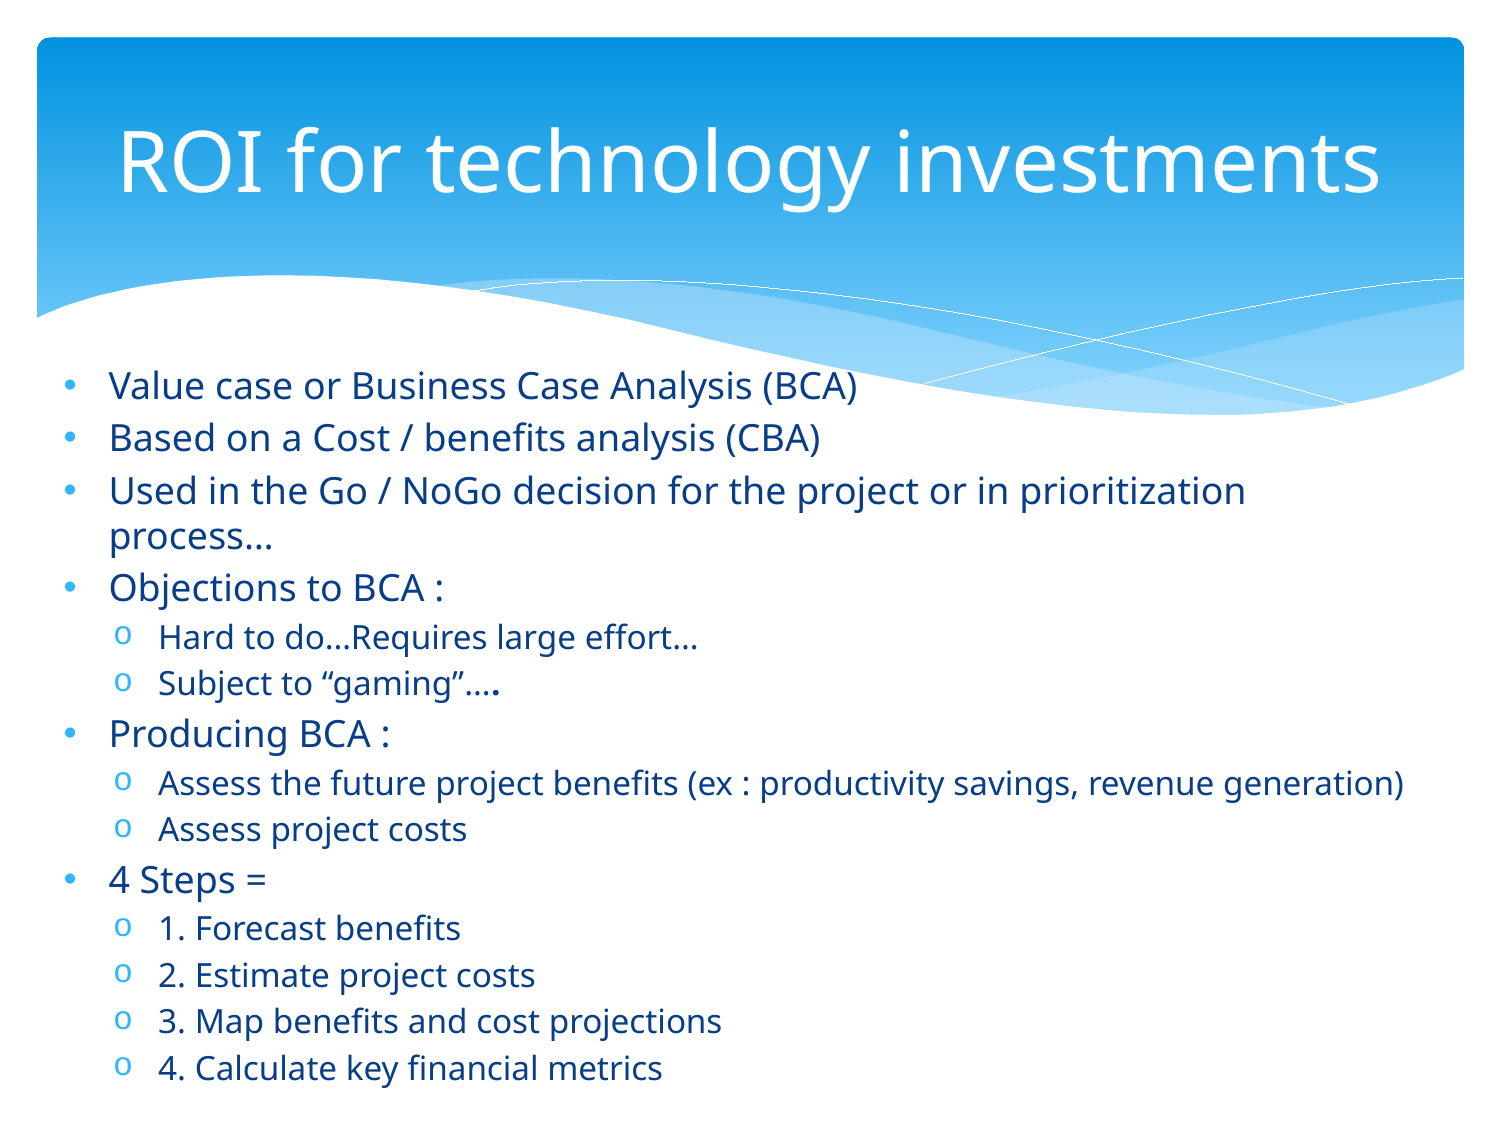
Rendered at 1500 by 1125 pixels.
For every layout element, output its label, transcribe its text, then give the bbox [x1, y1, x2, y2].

list Value case or Business Case Analysis (BCA) Based on a Cost / benefits analysis (CBA) Used in the Go / NoGo decision for the project or in prioritization process… Objections to BCA : Hard to do…Requires large effort… Subject to “gaming”…. Producing BCA : Assess the future project benefits (ex : productivity savings, revenue generation) Assess project costs 4 Steps = 1. Forecast benefits 2. Estimate project costs 3. Map benefits and cost projections 4. Calculate key financial metrics [48, 354, 1425, 1067]
title ROI for technology investments [75, 55, 1425, 261]
